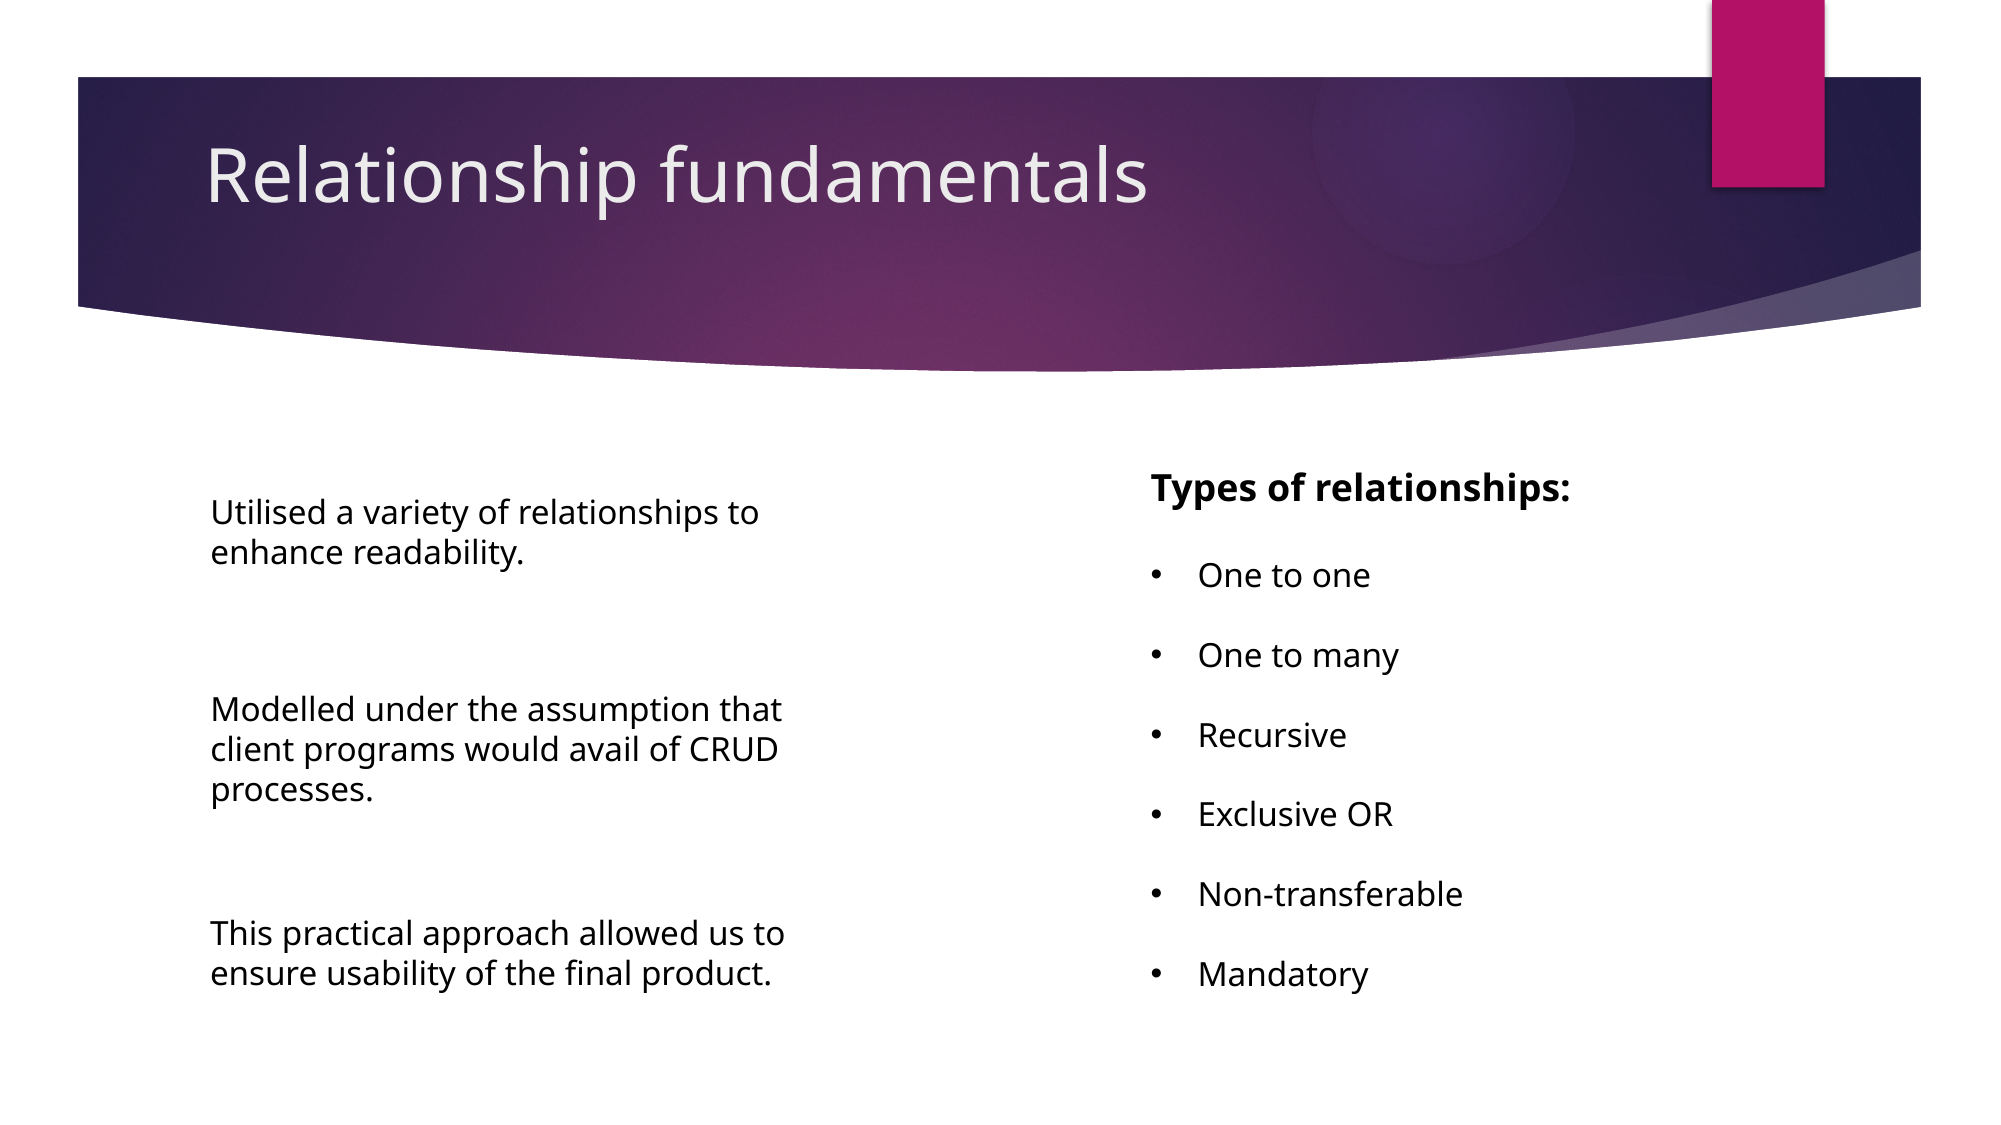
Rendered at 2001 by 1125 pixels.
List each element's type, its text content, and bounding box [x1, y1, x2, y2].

text_box Types of relationships: One to one One to many Recursive Exclusive OR Non-transferable Mandatory [1135, 456, 1866, 1001]
text_box Utilised a variety of relationships to enhance readability. [195, 483, 865, 579]
text_box Modelled under the assumption that client programs would avail of CRUD processes. [195, 680, 865, 816]
title Relationship fundamentals [189, 159, 1627, 276]
text_box This practical approach allowed us to ensure usability of the final product. [195, 904, 864, 1000]
